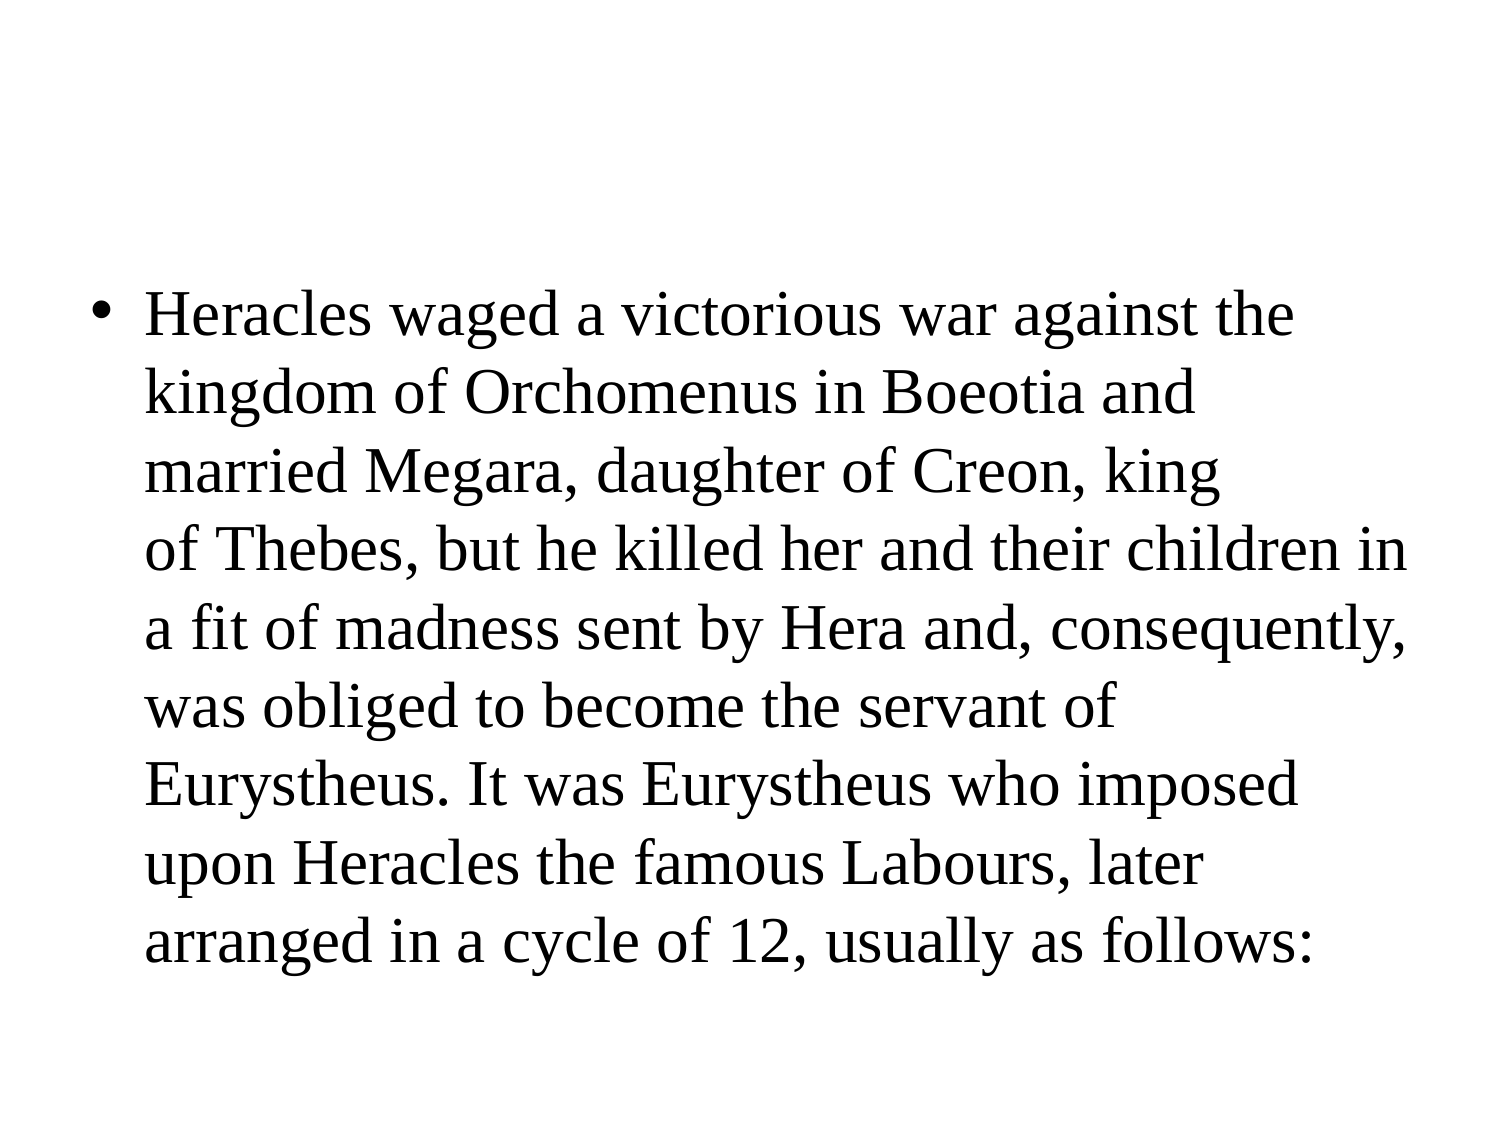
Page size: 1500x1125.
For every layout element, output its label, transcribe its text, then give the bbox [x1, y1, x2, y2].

list Heracles waged a victorious war against the kingdom of Orchomenus in Boeotia and married Megara, daughter of Creon, king of Thebes, but he killed her and their children in a fit of madness sent by Hera and, consequently, was obliged to become the servant of Eurystheus. It was Eurystheus who imposed upon Heracles the famous Labours, later arranged in a cycle of 12, usually as follows: [75, 262, 1425, 1005]
